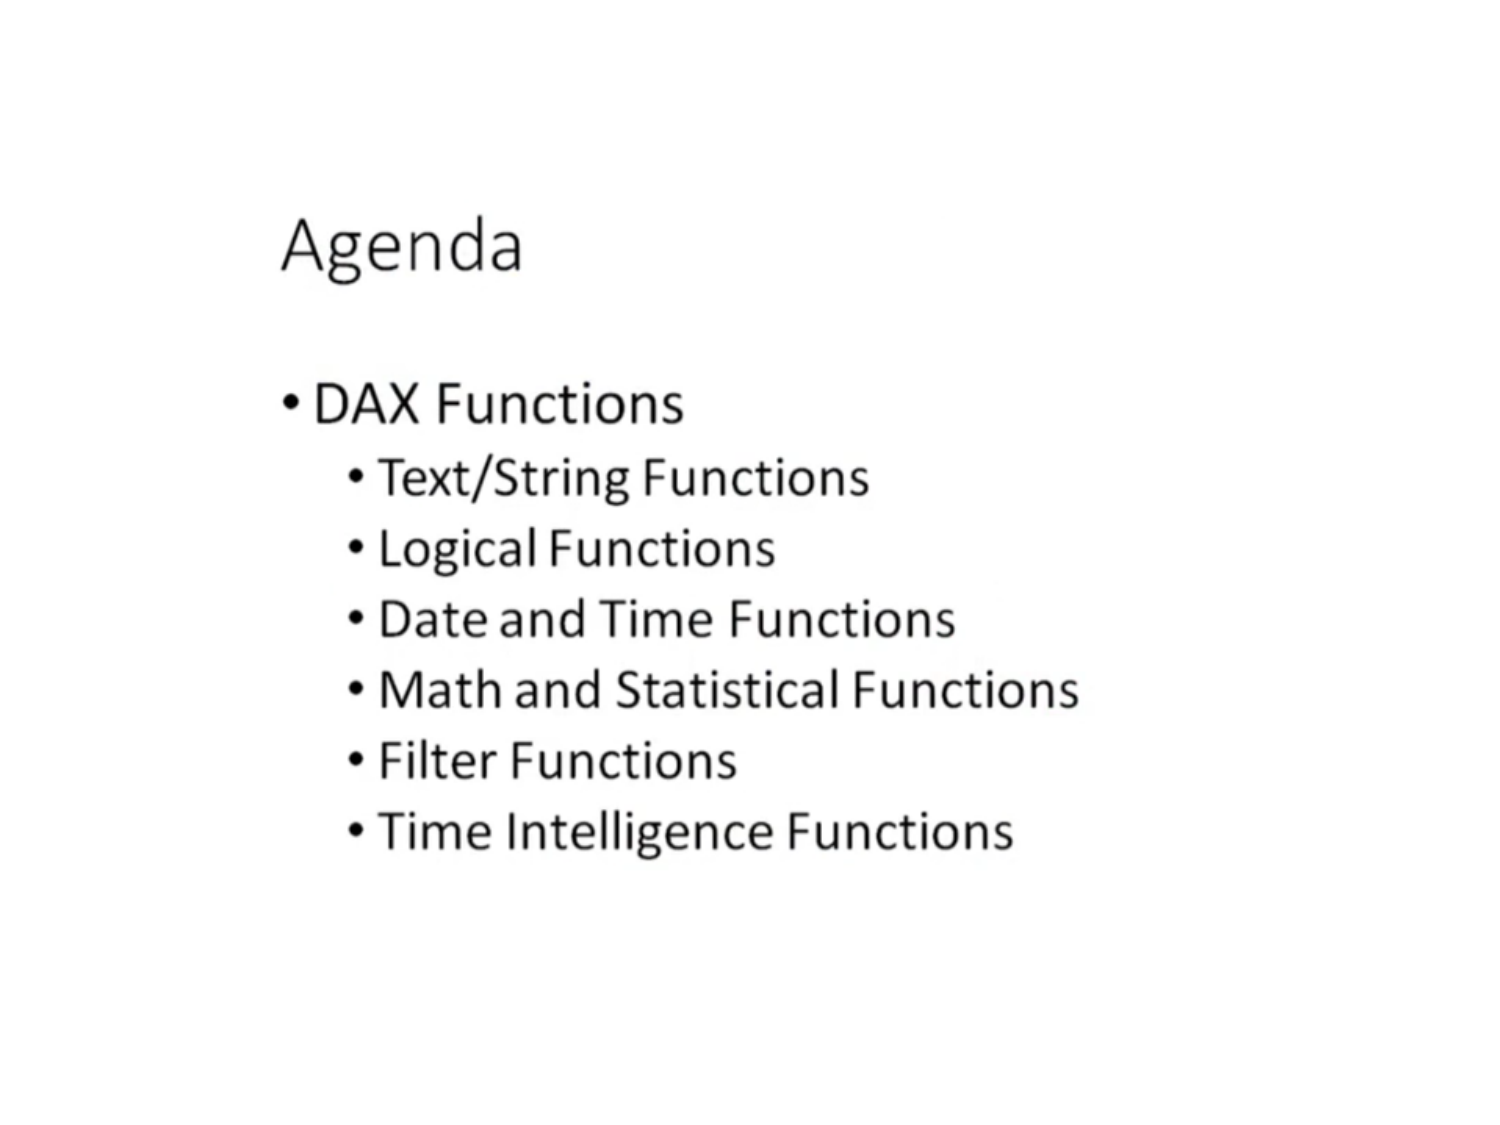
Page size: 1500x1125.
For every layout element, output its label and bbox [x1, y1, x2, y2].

picture [257, 195, 1243, 930]
